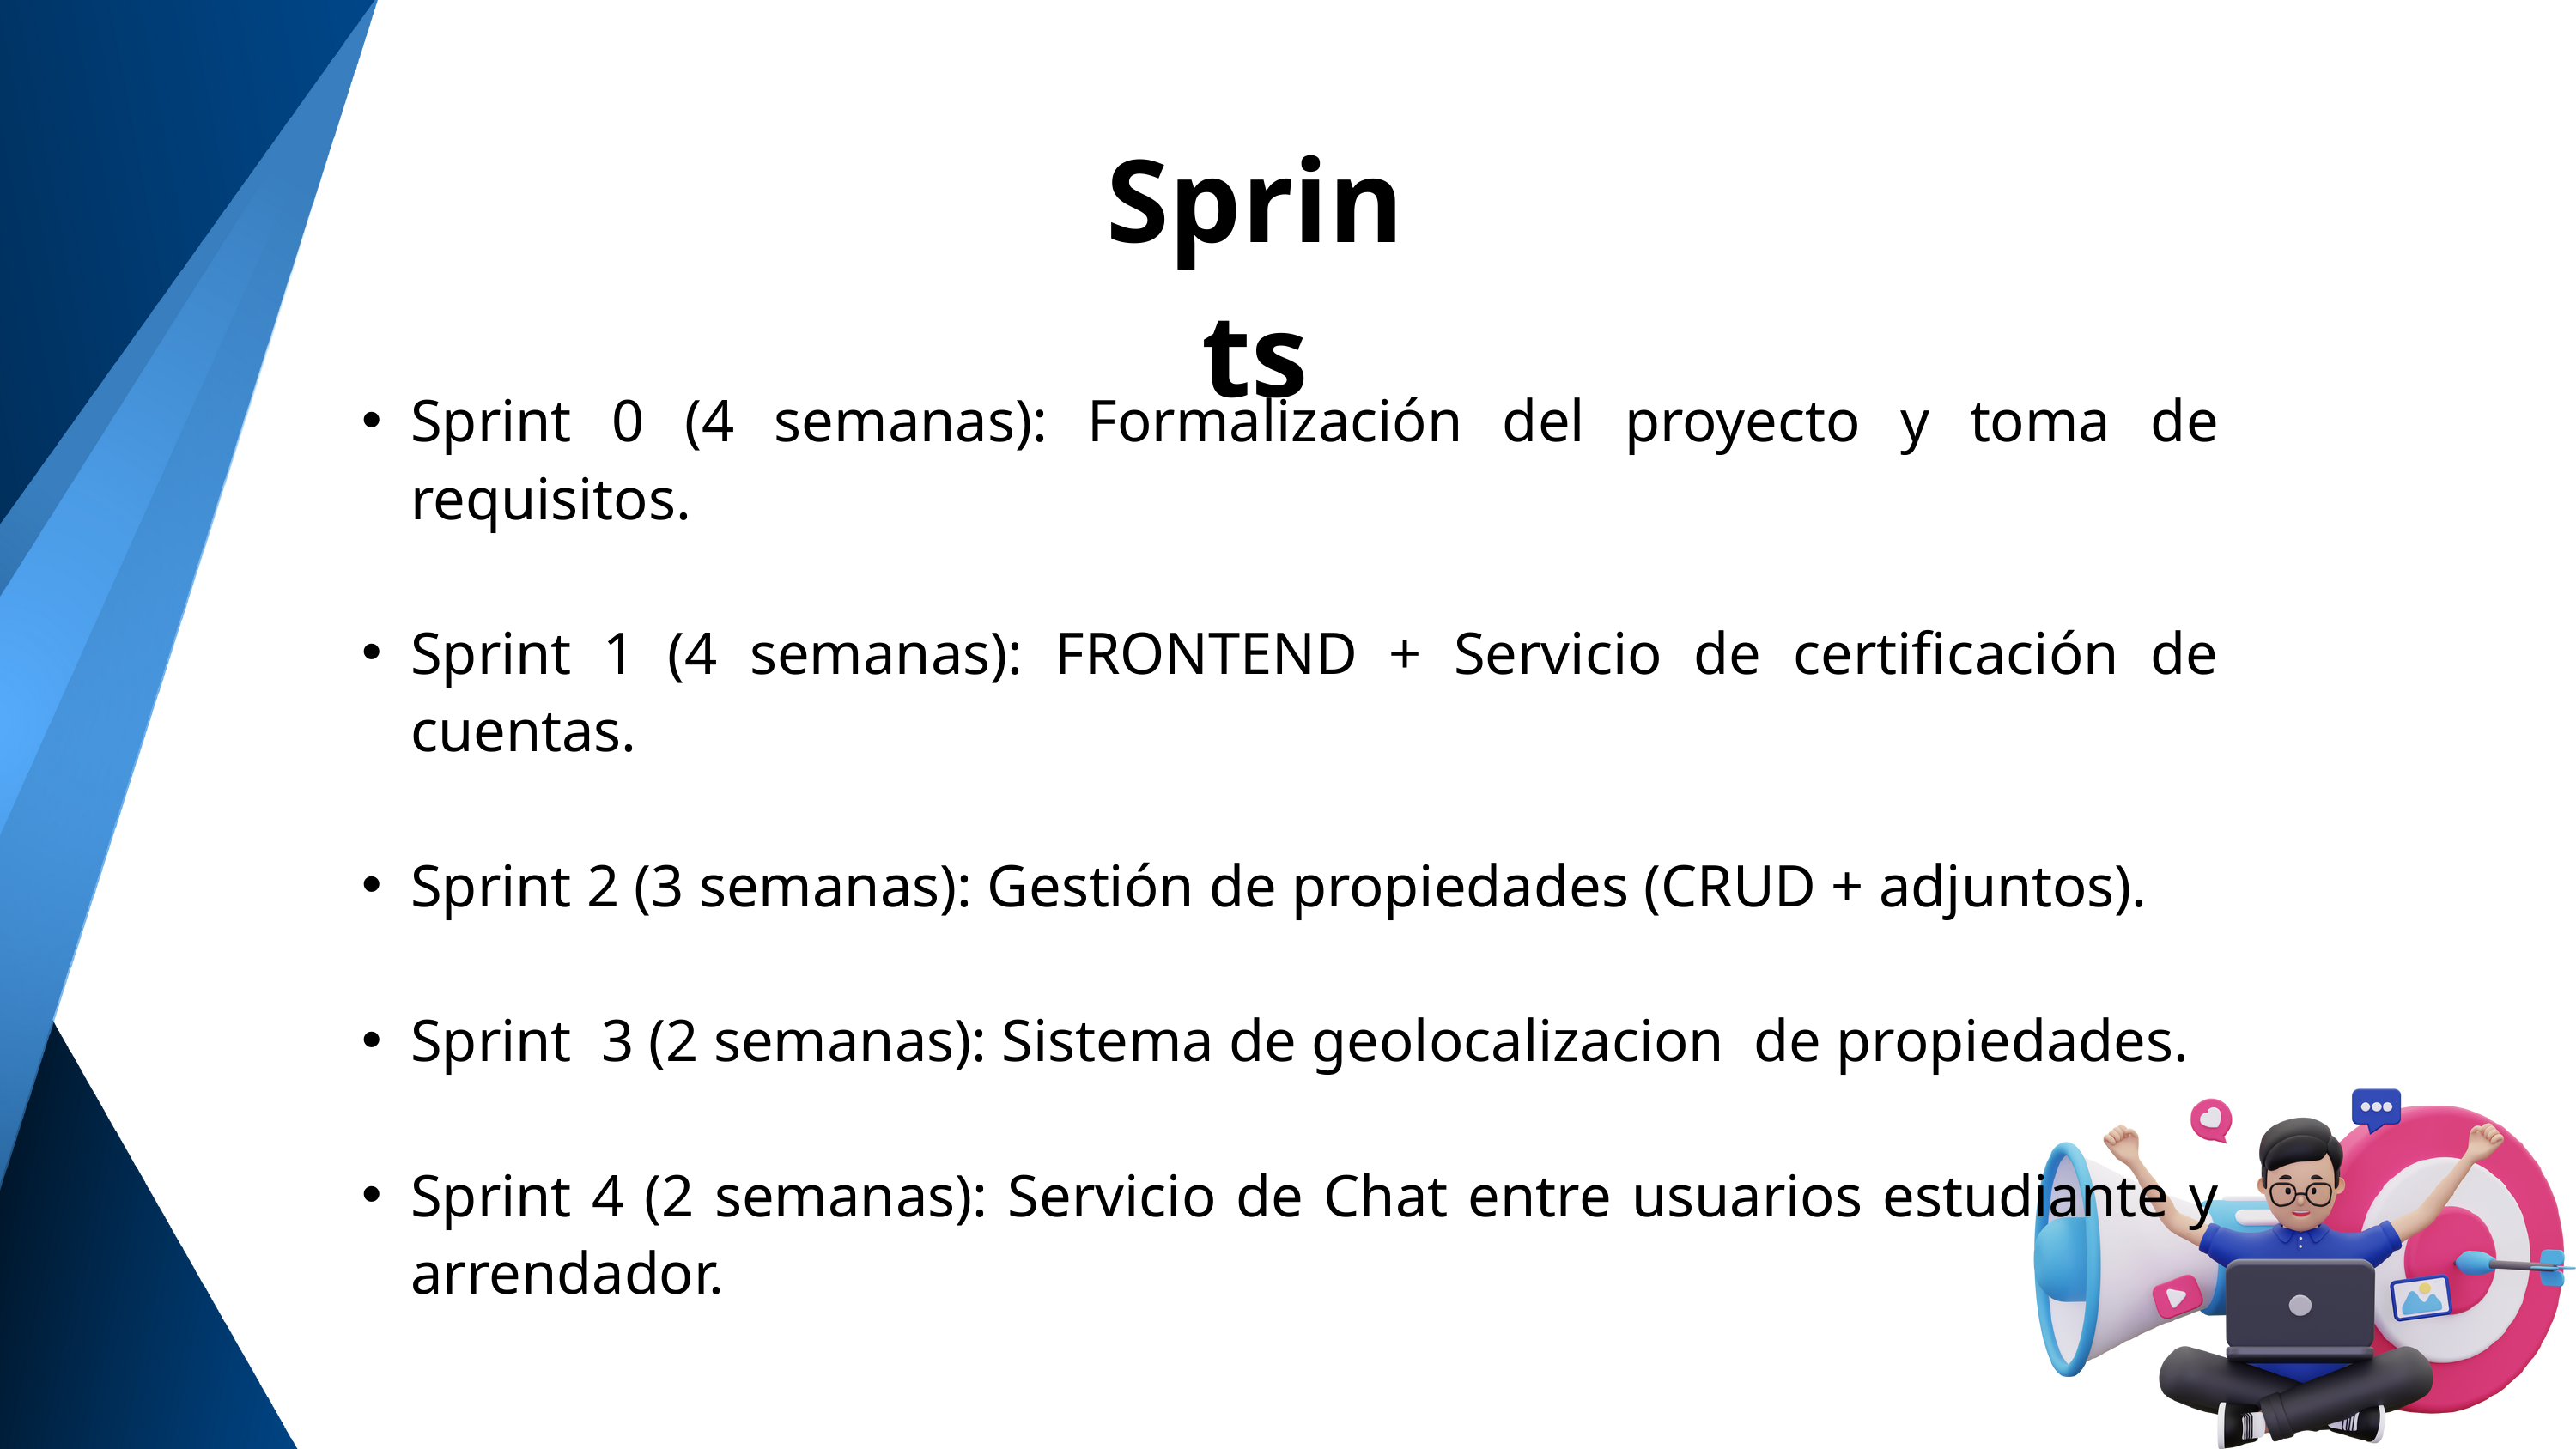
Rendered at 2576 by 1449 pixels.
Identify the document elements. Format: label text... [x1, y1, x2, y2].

text_box [0, 0, 378, 1449]
text_box Sprint 0 (4 semanas): Formalización del proyecto y toma de requisitos. Sprint 1 (4 semanas): FRONTEND + Servicio de certificación de cuentas. Sprint 2 (3 semanas): Gestión de propiedades (CRUD + adjuntos). Sprint 3 (2 semanas): Sistema de geolocalizacion de propiedades. Sprint 4 (2 semanas): Servicio de Chat entre usuarios estudiante y arrendador. [313, 375, 2221, 1306]
text_box Sprints [1090, 111, 1421, 375]
text_box [2033, 1088, 2576, 1449]
